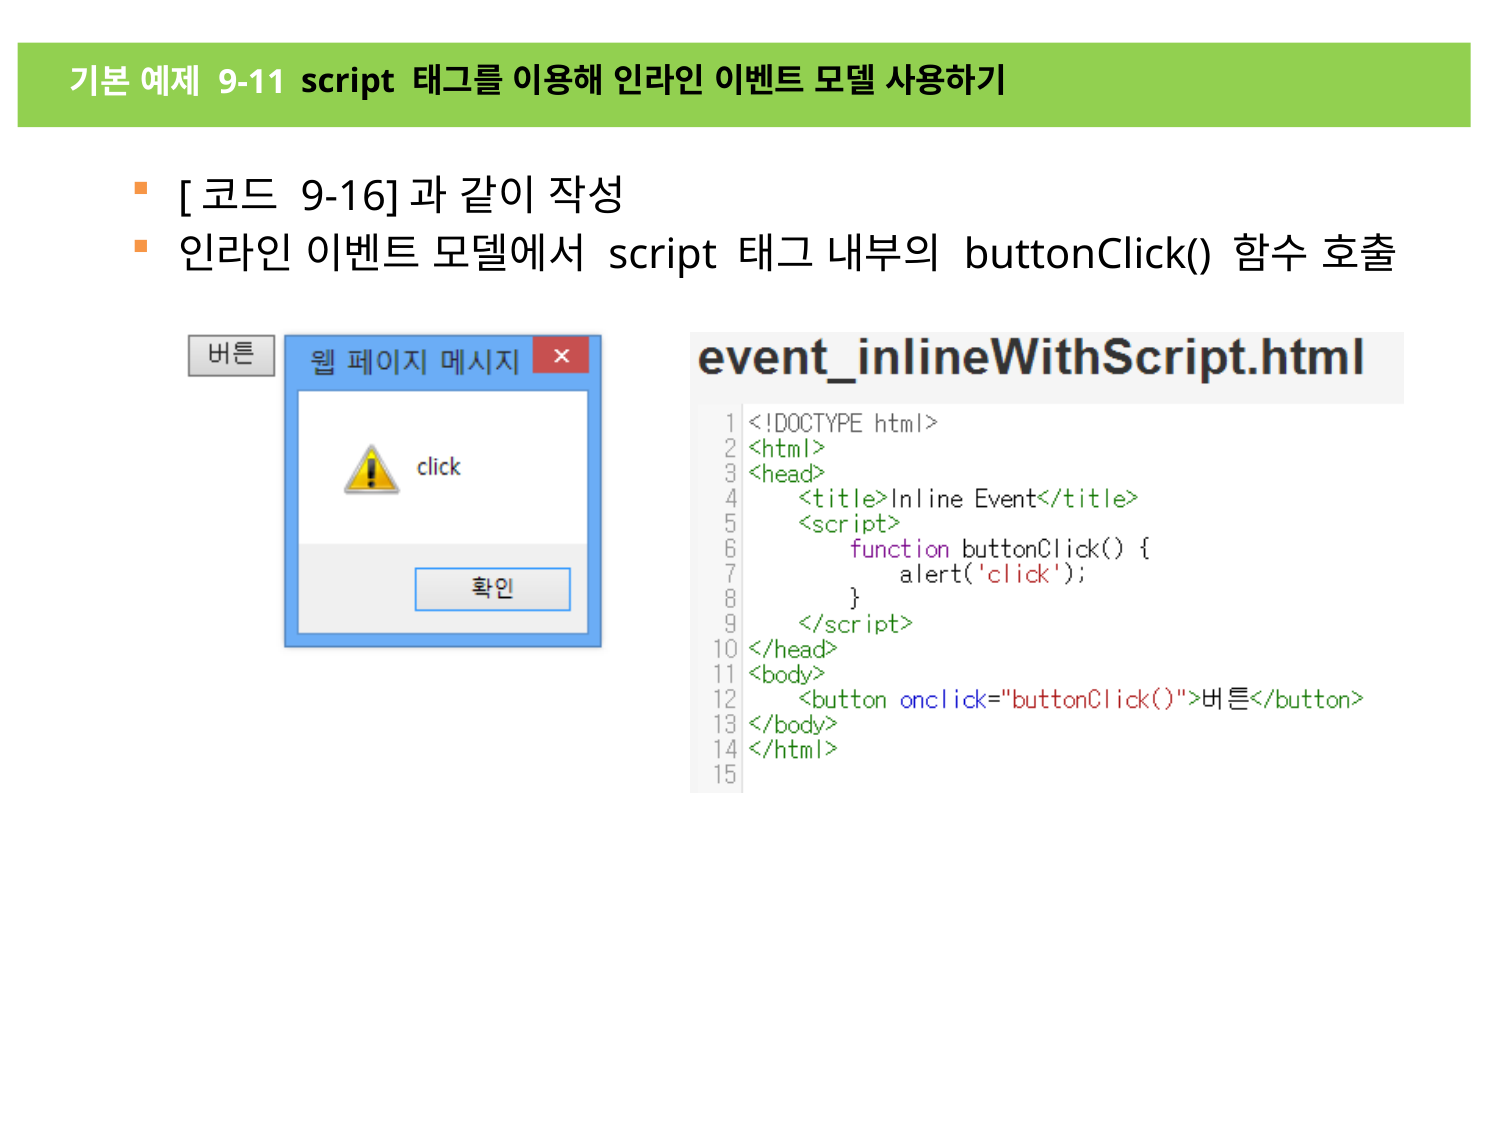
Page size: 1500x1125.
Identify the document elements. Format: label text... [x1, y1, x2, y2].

title script 태그를 이용해 인라인 이벤트 모델 사용하기 [277, 45, 1390, 113]
picture [690, 332, 1404, 793]
list 기본 예제 9-11 [24, 52, 302, 126]
list [코드 9-16]과 같이 작성 인라인 이벤트 모델에서 script 태그 내부의 buttonClick() 함수 호출 [41, 160, 1473, 1083]
picture [182, 328, 614, 658]
